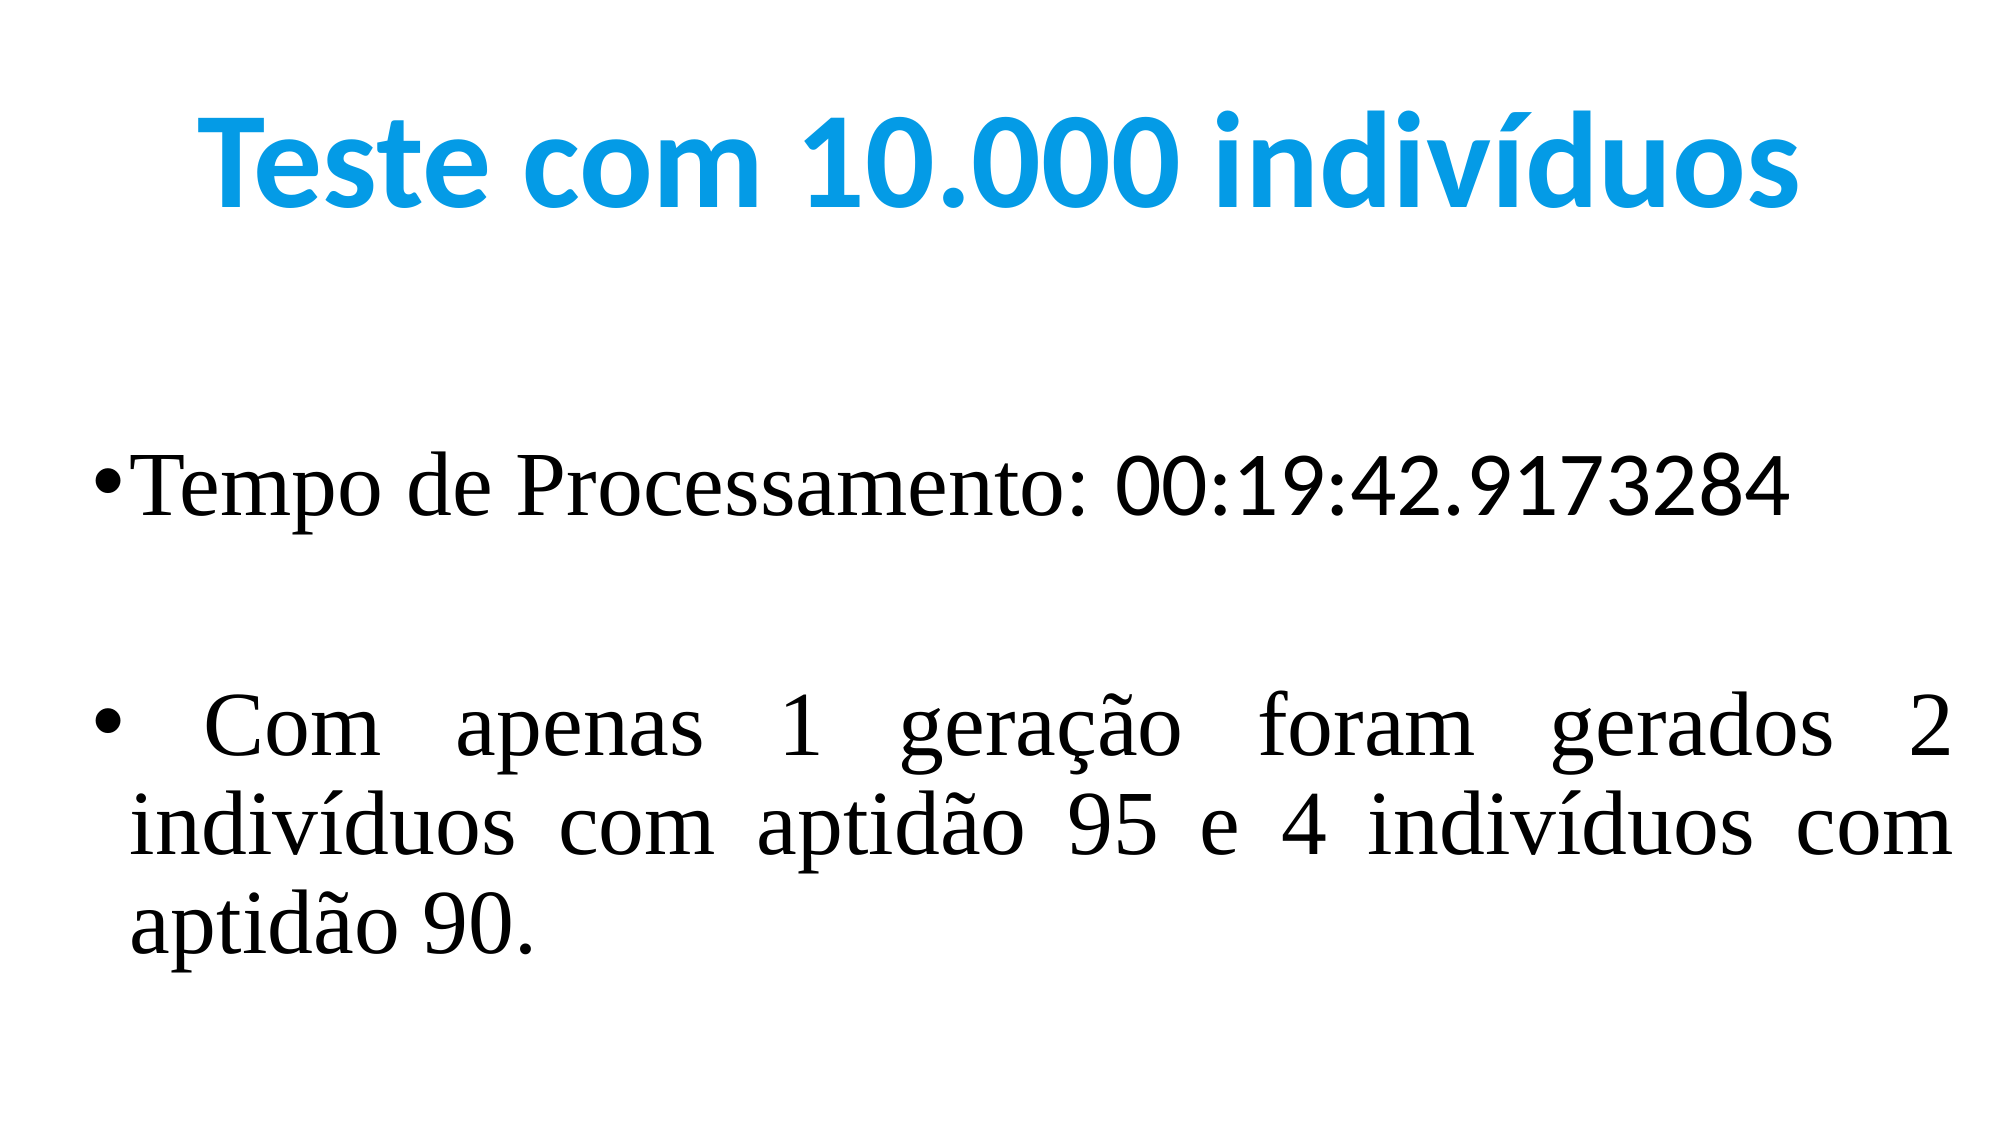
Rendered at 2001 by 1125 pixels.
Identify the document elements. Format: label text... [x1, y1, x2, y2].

text_box Tempo de Processamento: 00:19:42.9173284 Com apenas 1 geração foram gerados 2 indivíduos com aptidão 95 e 4 indivíduos com aptidão 90. [77, 308, 1973, 1082]
text_box Teste com 10.000 indivíduos [107, 81, 1893, 241]
